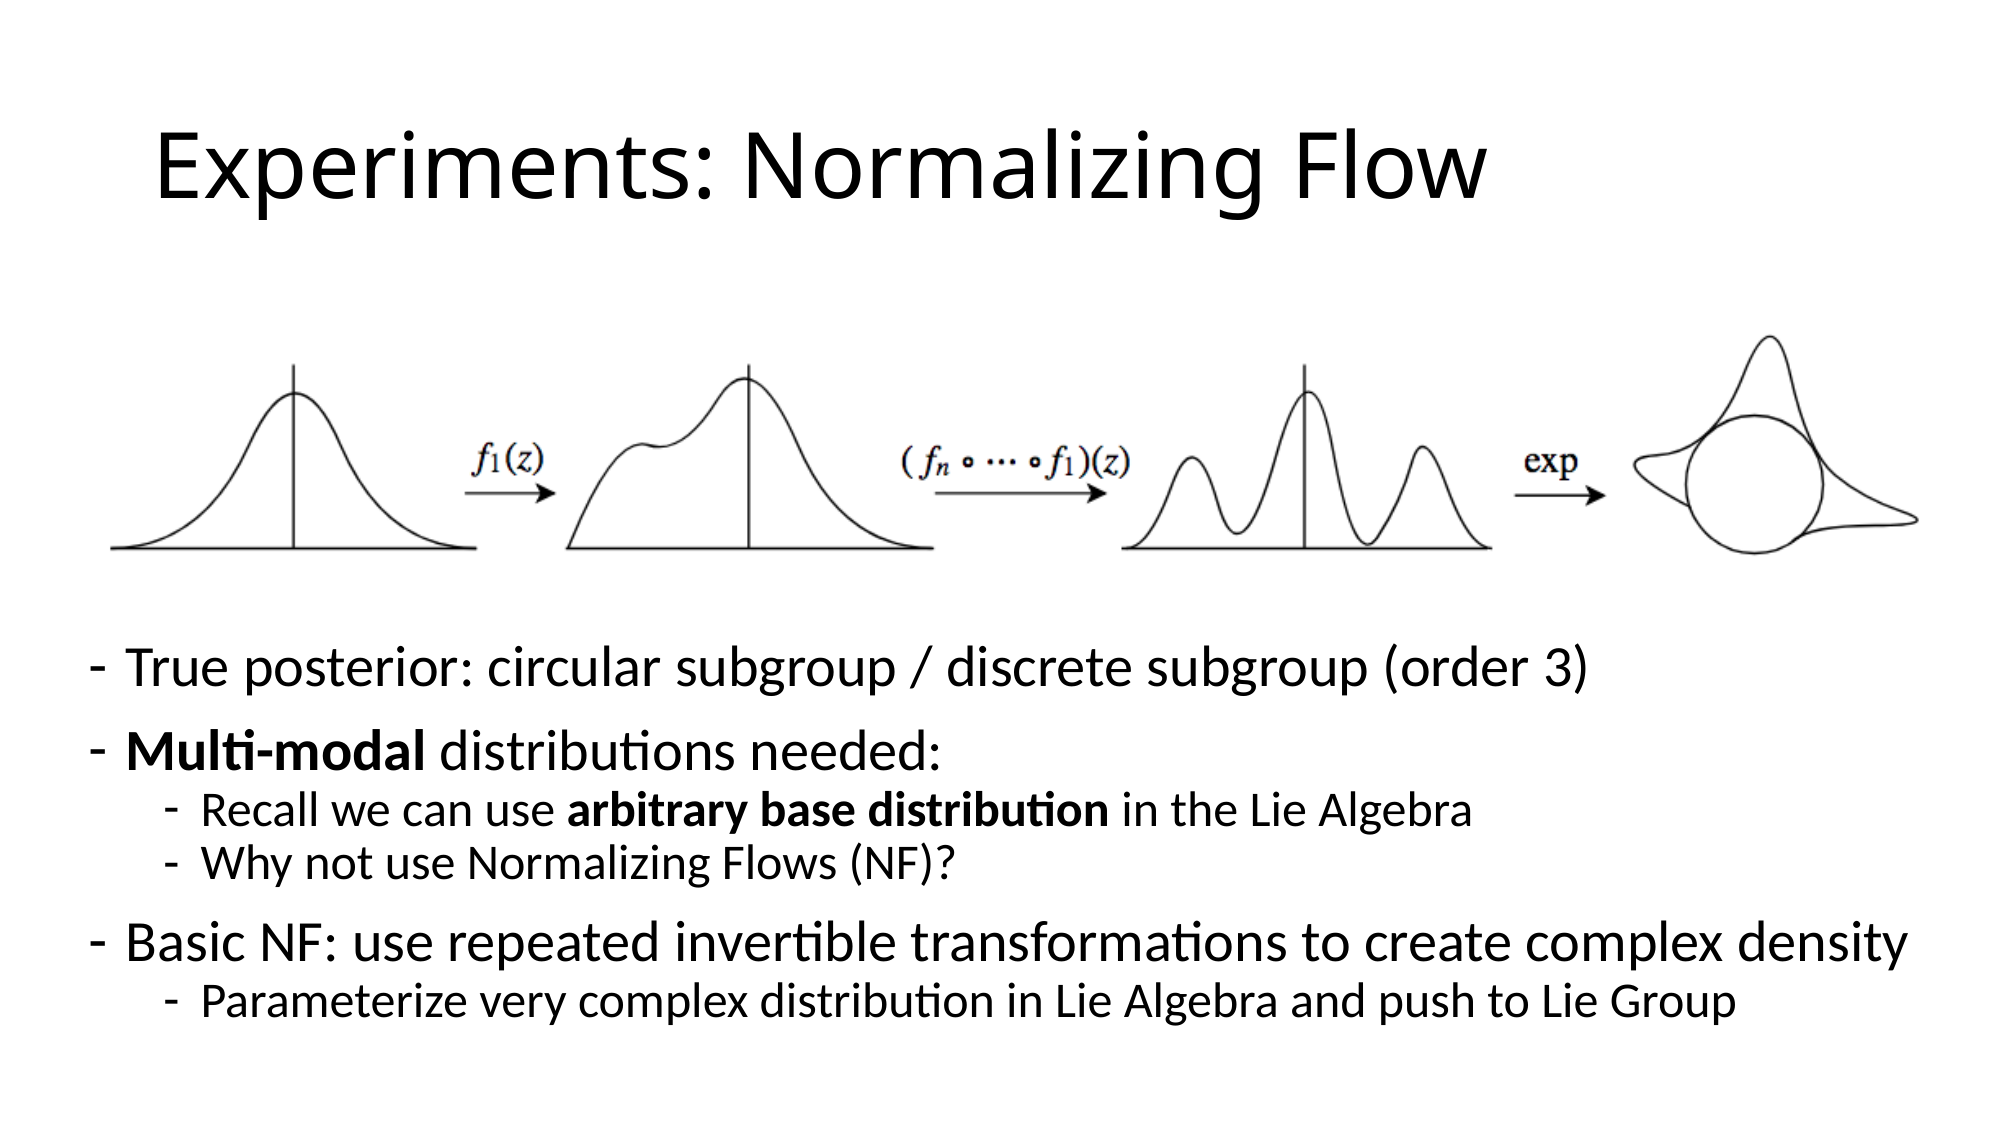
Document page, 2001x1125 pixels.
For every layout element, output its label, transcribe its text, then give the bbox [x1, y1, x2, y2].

title Experiments: Normalizing Flow [137, 59, 1863, 278]
picture [91, 328, 1937, 566]
text_box True posterior: circular subgroup / discrete subgroup (order 3) Multi-modal distributions needed: Recall we can use arbitrary base distribution in the Lie Algebra Why not use Normalizing Flows (NF)? Basic NF: use repeated invertible transformations to create complex density Parameterize very complex distribution in Lie Algebra and push to Lie Group [68, 286, 1932, 1000]
